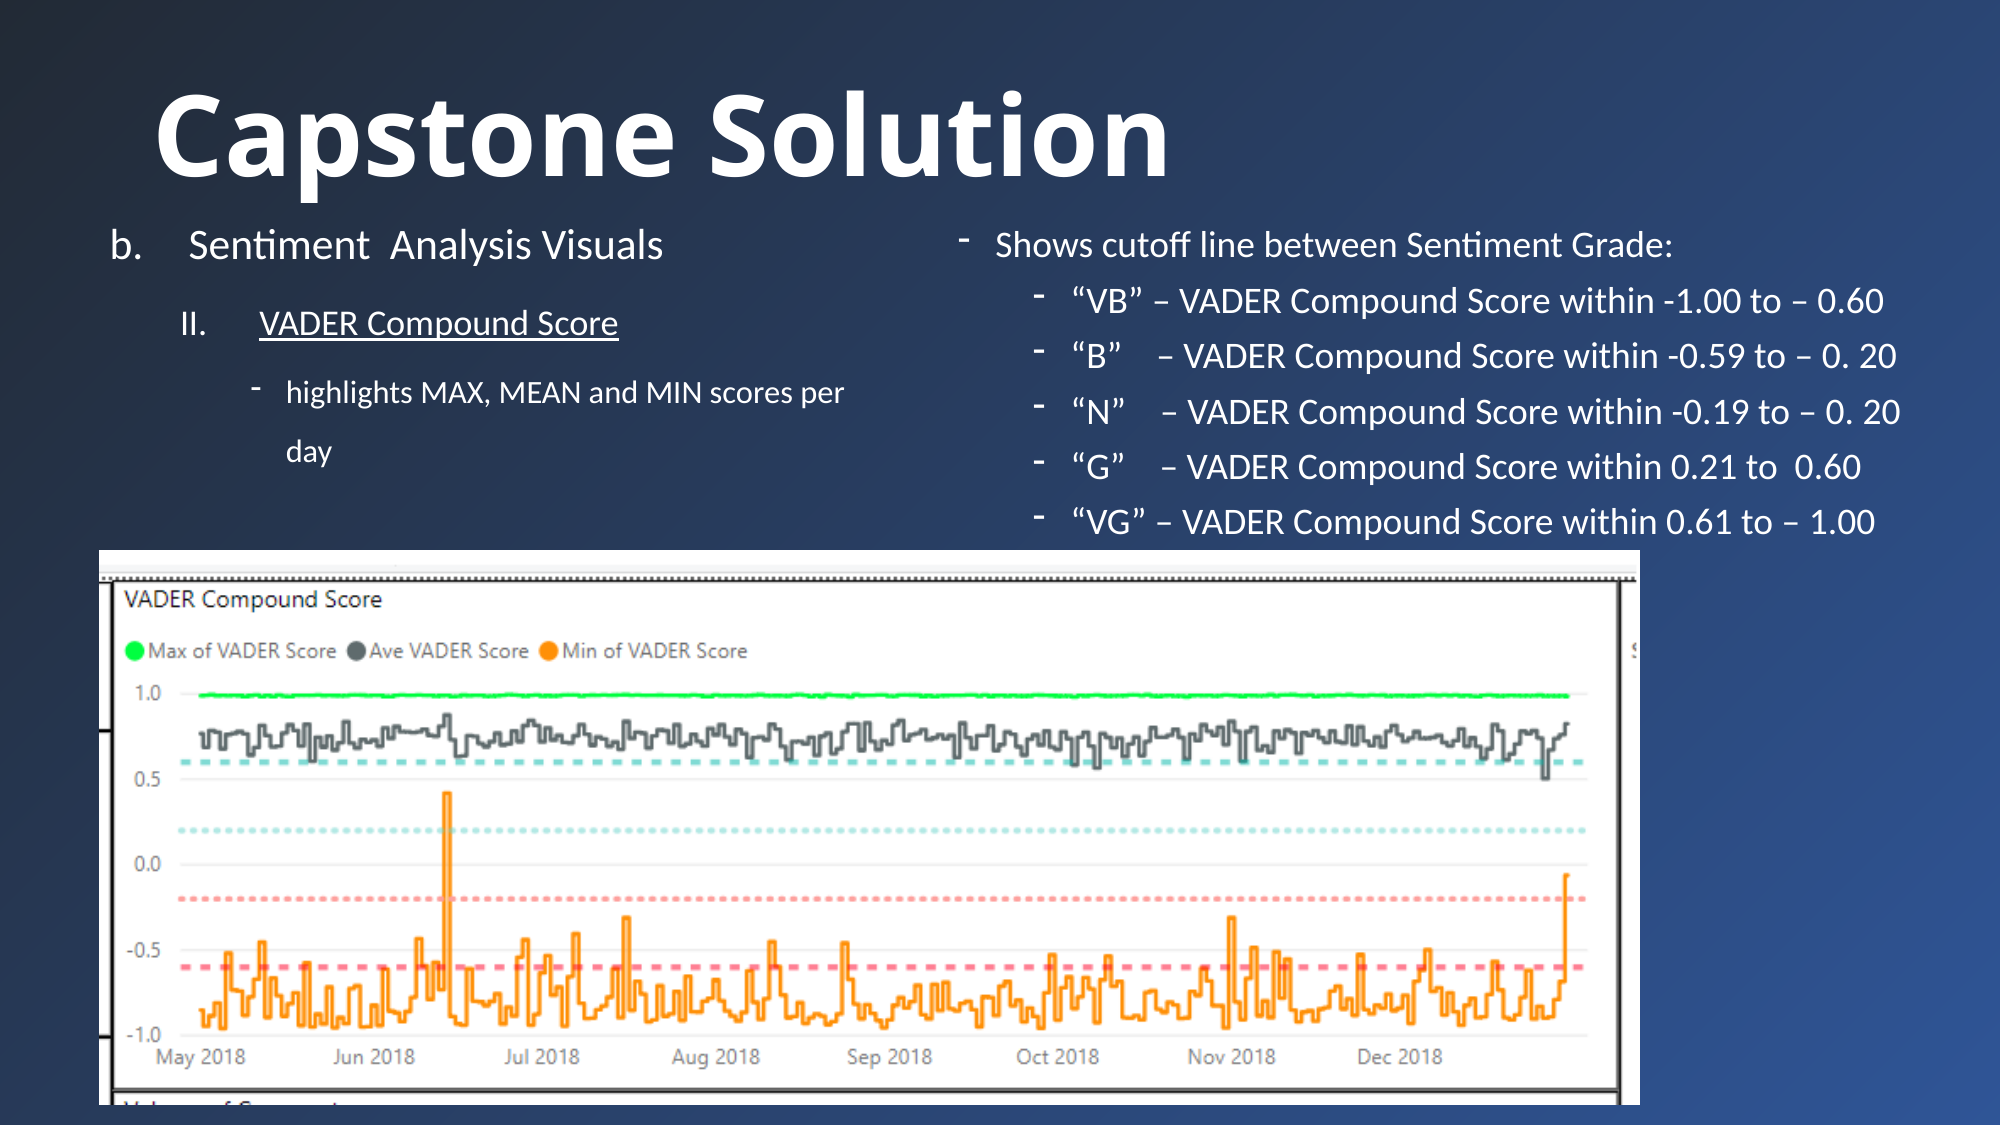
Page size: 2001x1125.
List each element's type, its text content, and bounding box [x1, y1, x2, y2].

picture [99, 550, 1640, 1106]
list Sentiment Analysis Visuals VADER Compound Score highlights MAX, MEAN and MIN scores per day [23, 214, 717, 477]
text_box Shows cutoff line between Sentiment Grade: “VB” – VADER Compound Score within -1.00 to – 0.60 “B” – VADER Compound Score within -0.59 to – 0. 20 “N” – VADER Compound Score within -0.19 to – 0. 20 “G” – VADER Compound Score within 0.21 to 0.60 “VG” – VADER Compound Score within 0.61 to – 1.00 [717, 190, 1939, 551]
title Capstone Solution [137, 31, 1863, 214]
